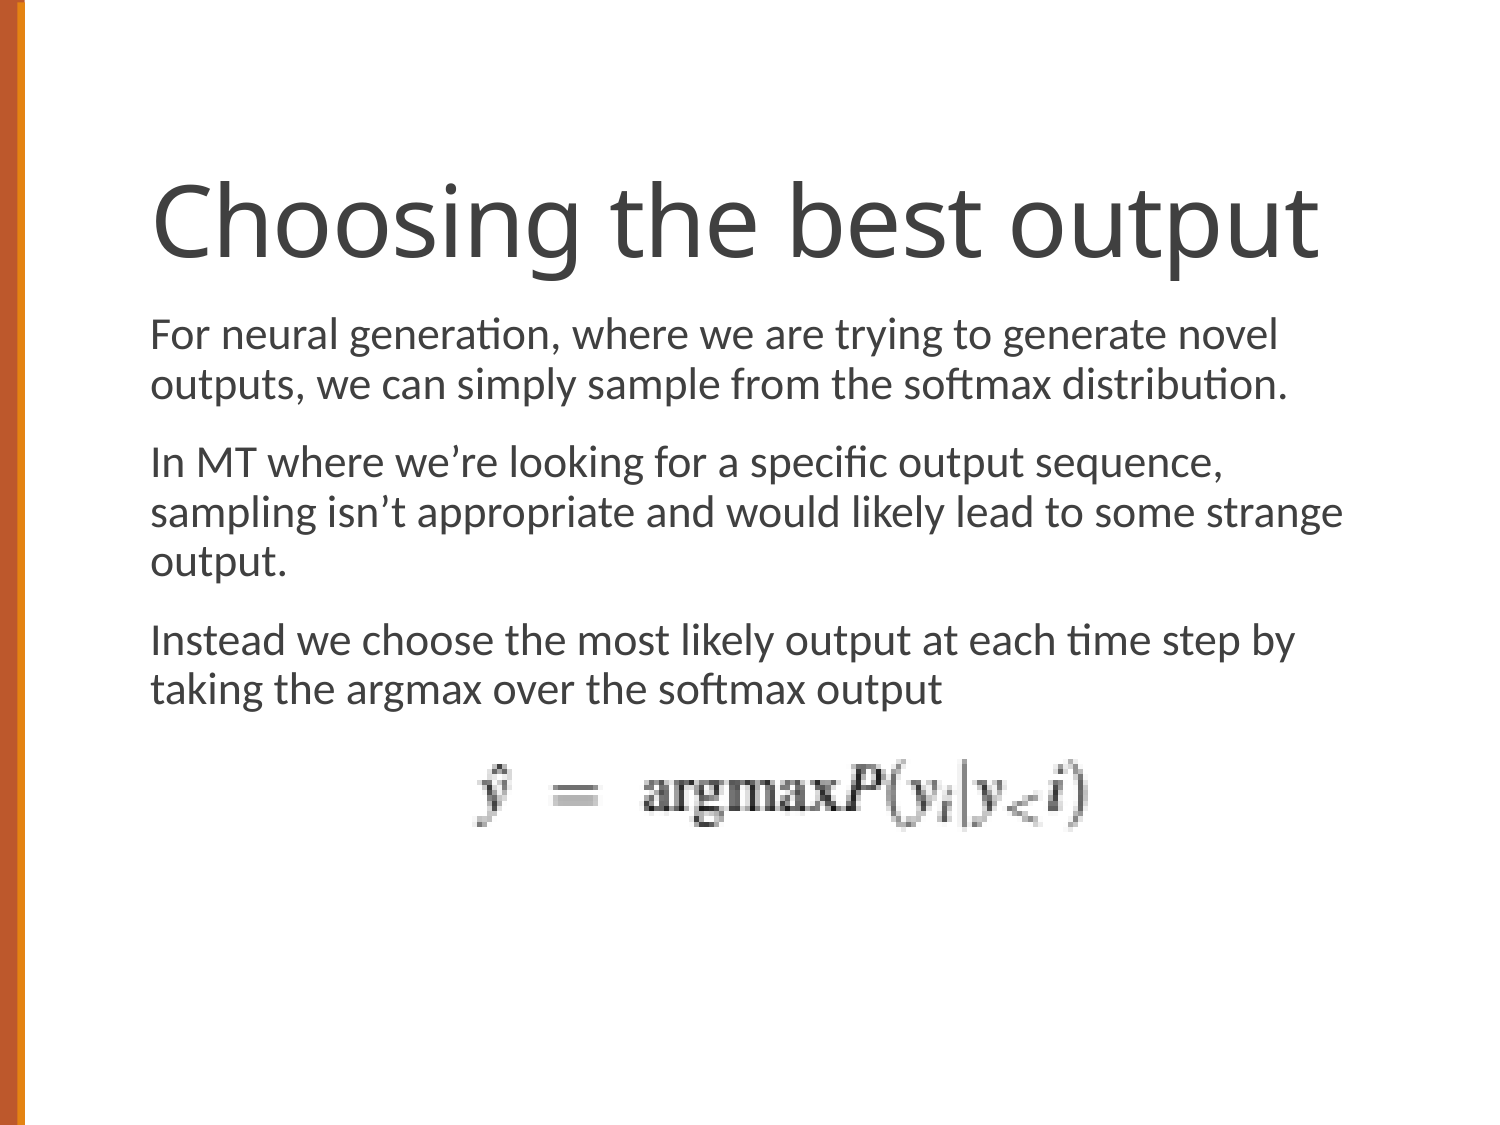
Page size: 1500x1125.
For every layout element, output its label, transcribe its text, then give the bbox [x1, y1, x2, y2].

picture [436, 711, 1120, 880]
title Choosing the best output [135, 47, 1373, 285]
list For neural generation, where we are trying to generate novel outputs, we can simply sample from the softmax distribution. In MT where we’re looking for a specific output sequence, sampling isn’t appropriate and would likely lead to some strange output. Instead we choose the most likely output at each time step by taking the argmax over the softmax output [135, 302, 1373, 963]
